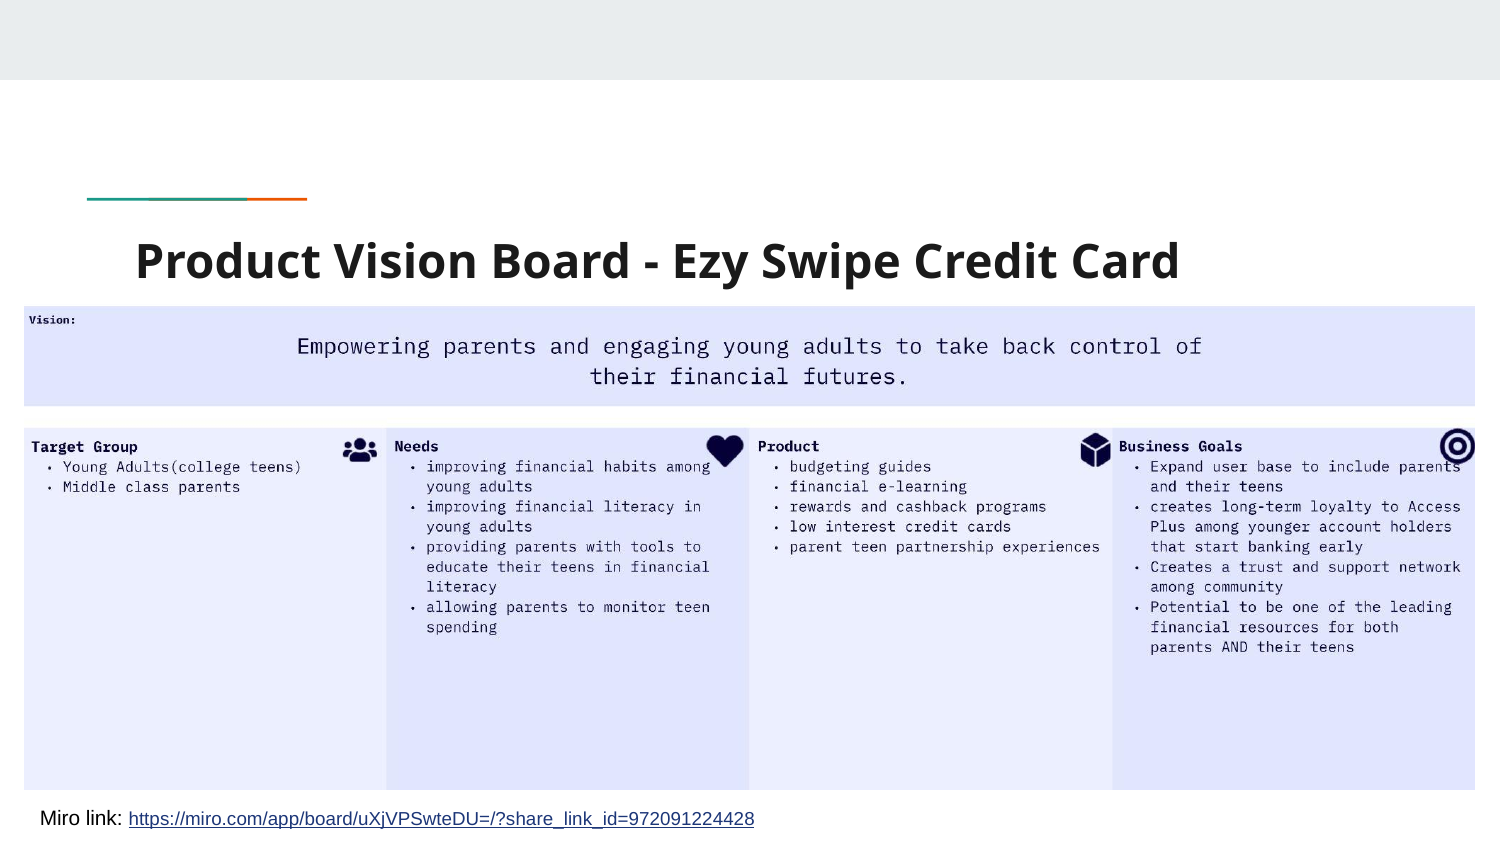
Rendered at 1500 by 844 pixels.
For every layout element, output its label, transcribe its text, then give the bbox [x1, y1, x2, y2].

text_box Miro link: https://miro.com/app/board/uXjVPSwteDU=/?share_link_id=972091224428 [24, 796, 1363, 844]
title Product Vision Board - Ezy Swipe Credit Card [119, 216, 1381, 302]
picture [24, 303, 1476, 790]
